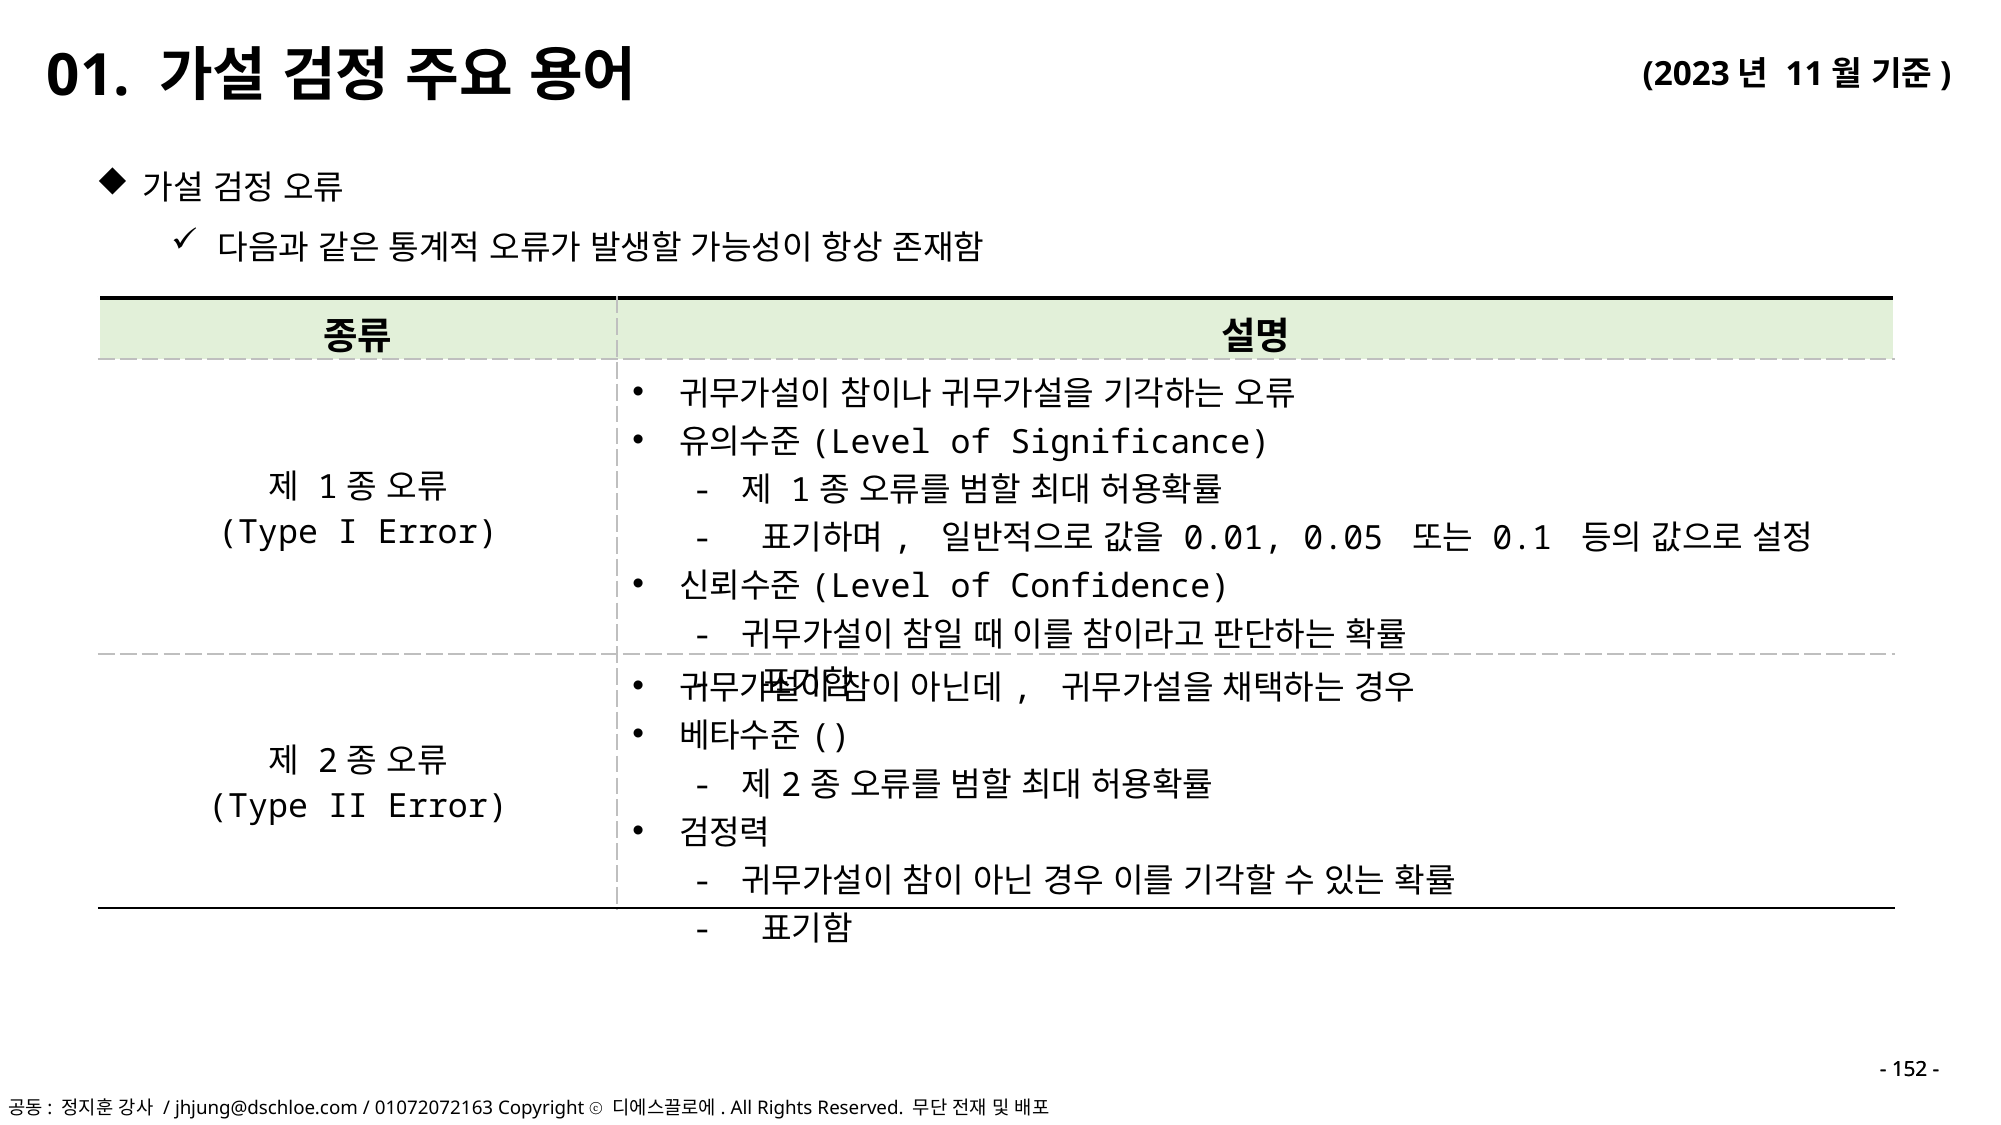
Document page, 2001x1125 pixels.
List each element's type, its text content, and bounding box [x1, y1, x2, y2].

text_box 01. 가설 검정 주요 용어 [32, 30, 651, 115]
slide_number - 152 - [1504, 1039, 1955, 1100]
text_box 가설 검정 오류 다음과 같은 통계적 오류가 발생할 가능성이 항상 존재함 [81, 138, 999, 274]
